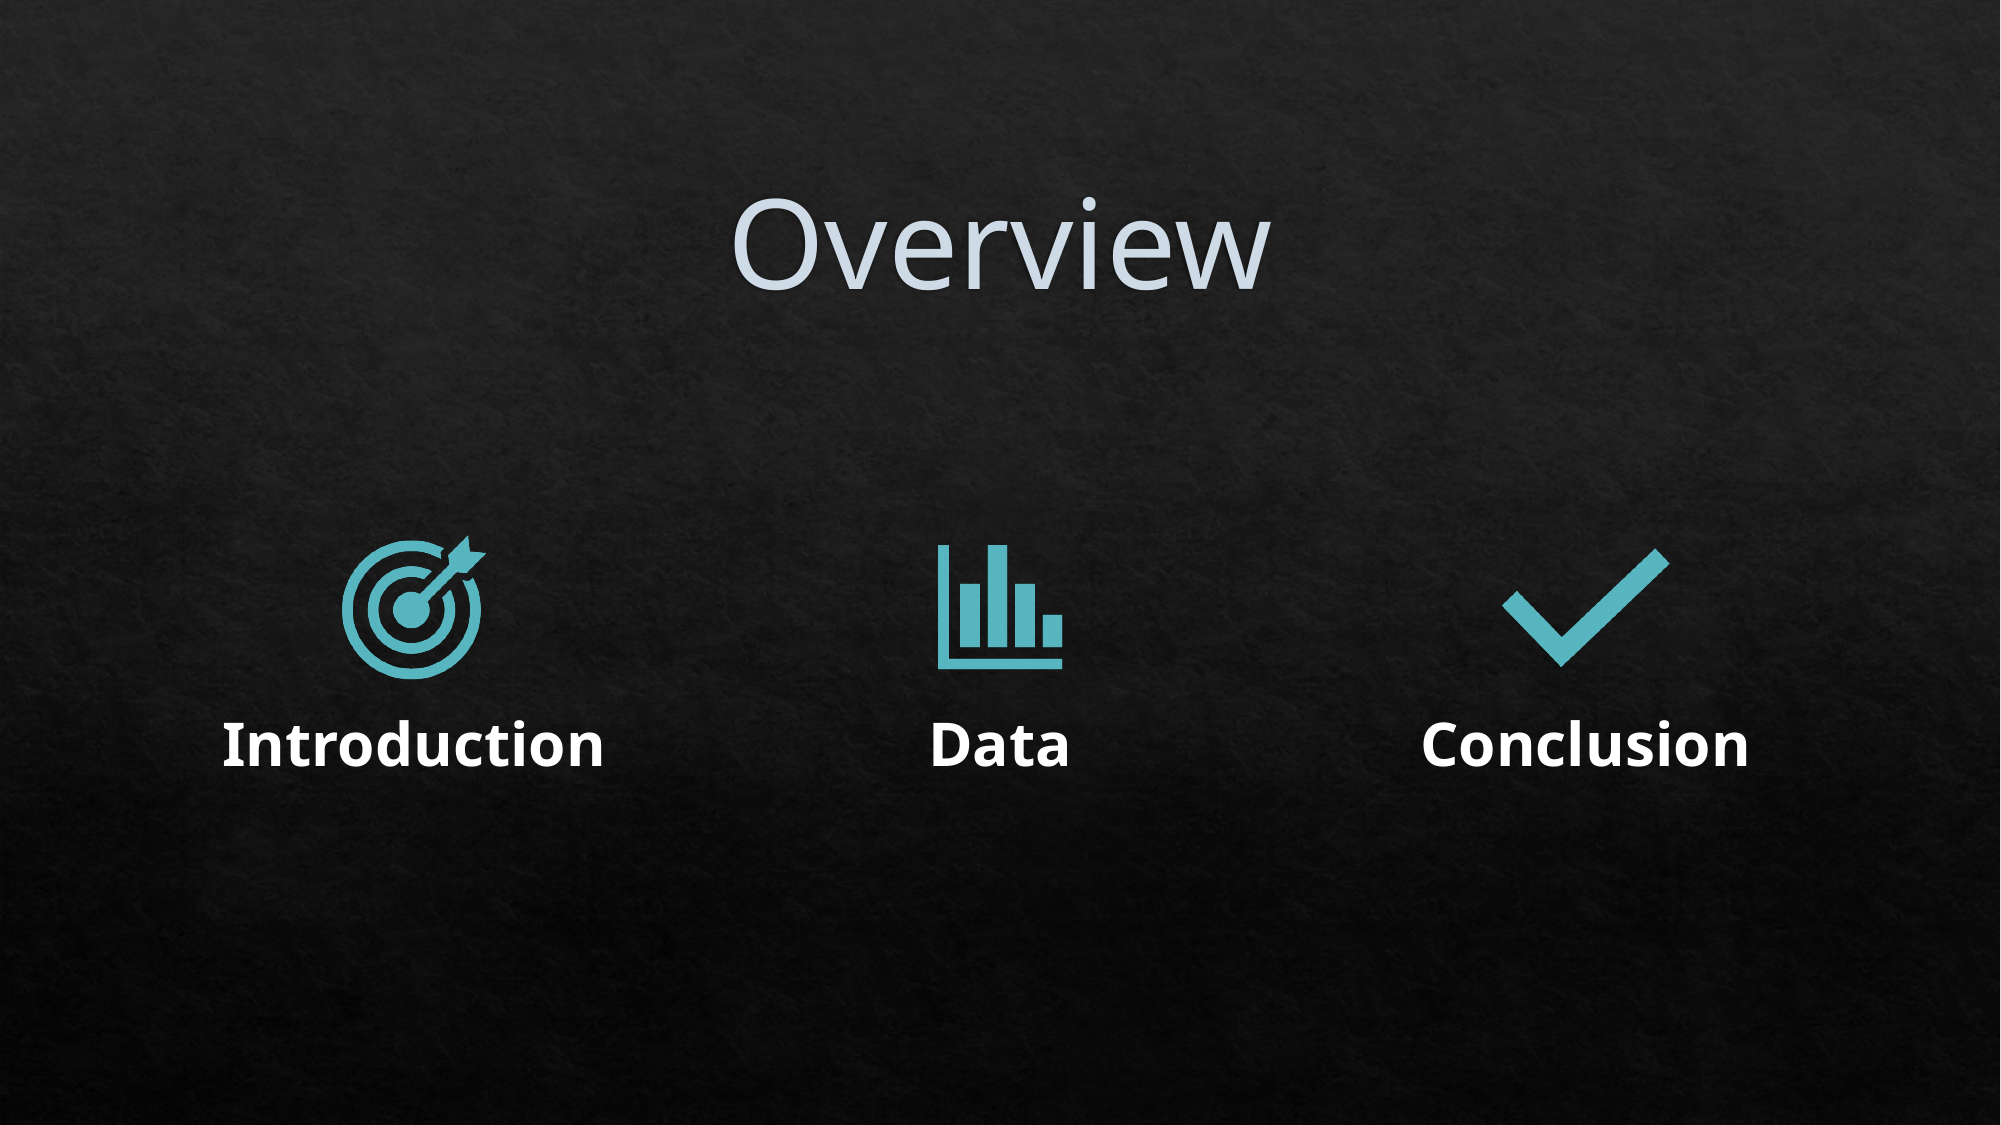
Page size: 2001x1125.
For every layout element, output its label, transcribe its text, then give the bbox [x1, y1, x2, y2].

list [163, 519, 1837, 795]
title Overview [626, 131, 1374, 367]
